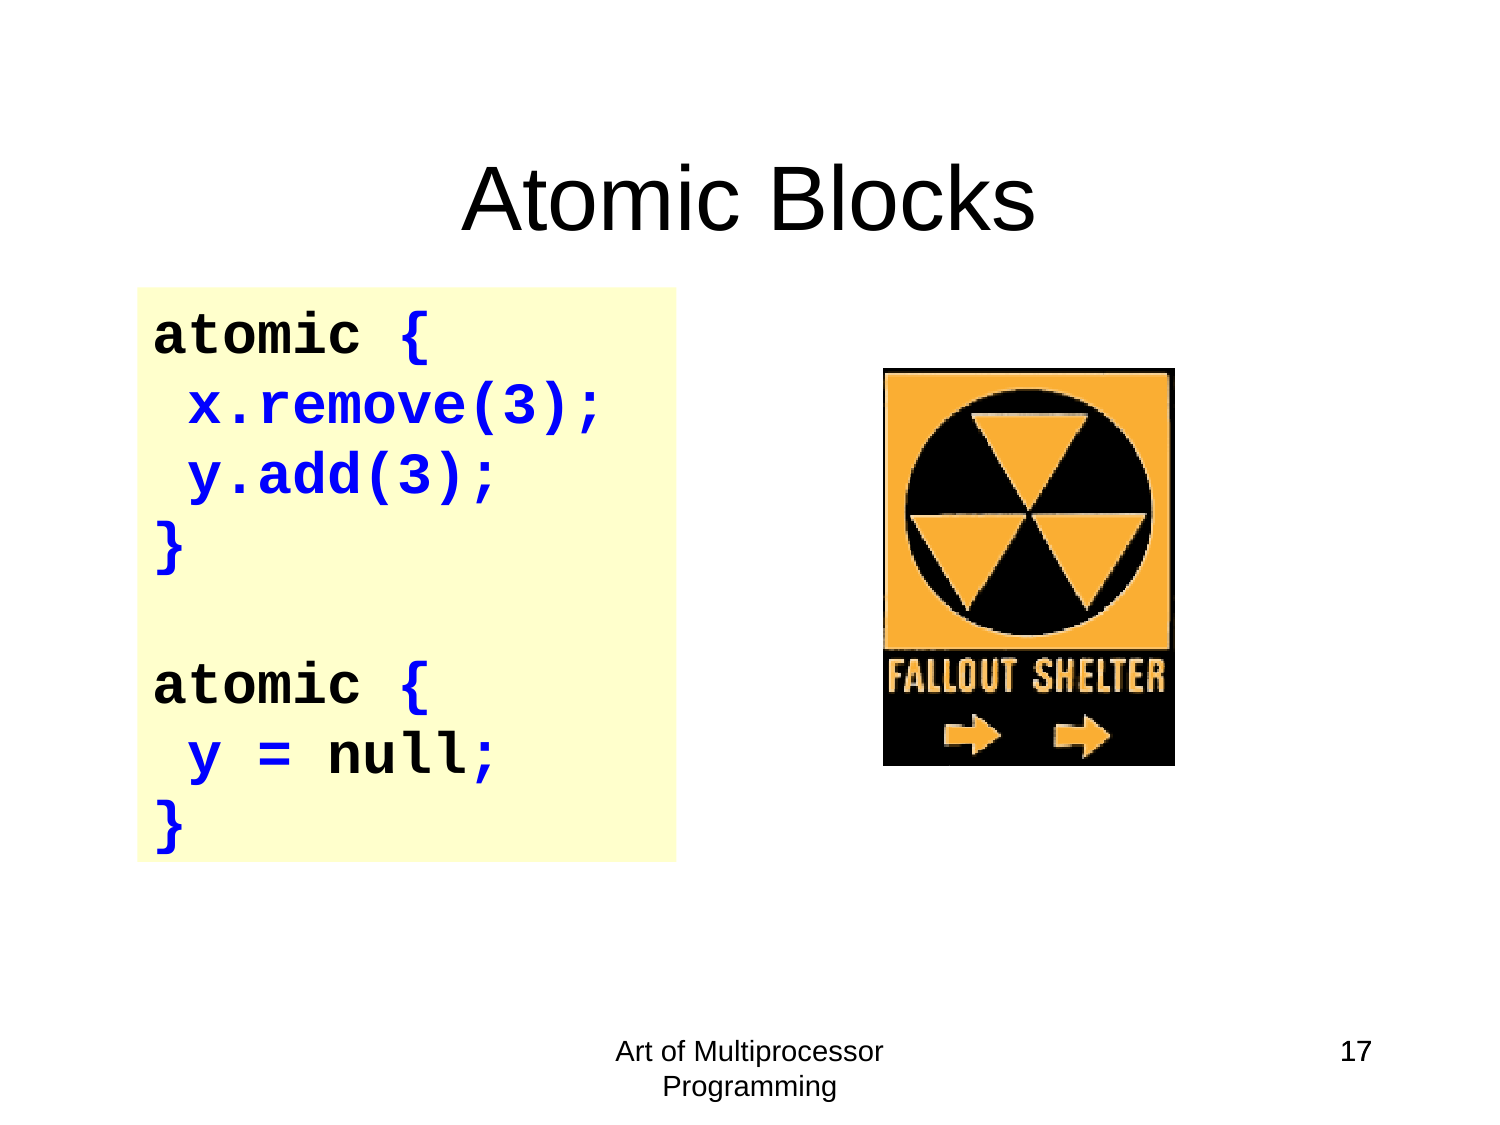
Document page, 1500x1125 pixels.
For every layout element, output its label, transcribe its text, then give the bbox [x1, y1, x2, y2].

text_box atomic { x.remove(3); y.add(3); } atomic { y = null; } [137, 288, 677, 862]
footer Art of Multiprocessor Programming [512, 1025, 988, 1100]
text_box 17 [1074, 1024, 1388, 1100]
title Atomic Blocks [112, 99, 1388, 288]
picture [883, 368, 1175, 766]
